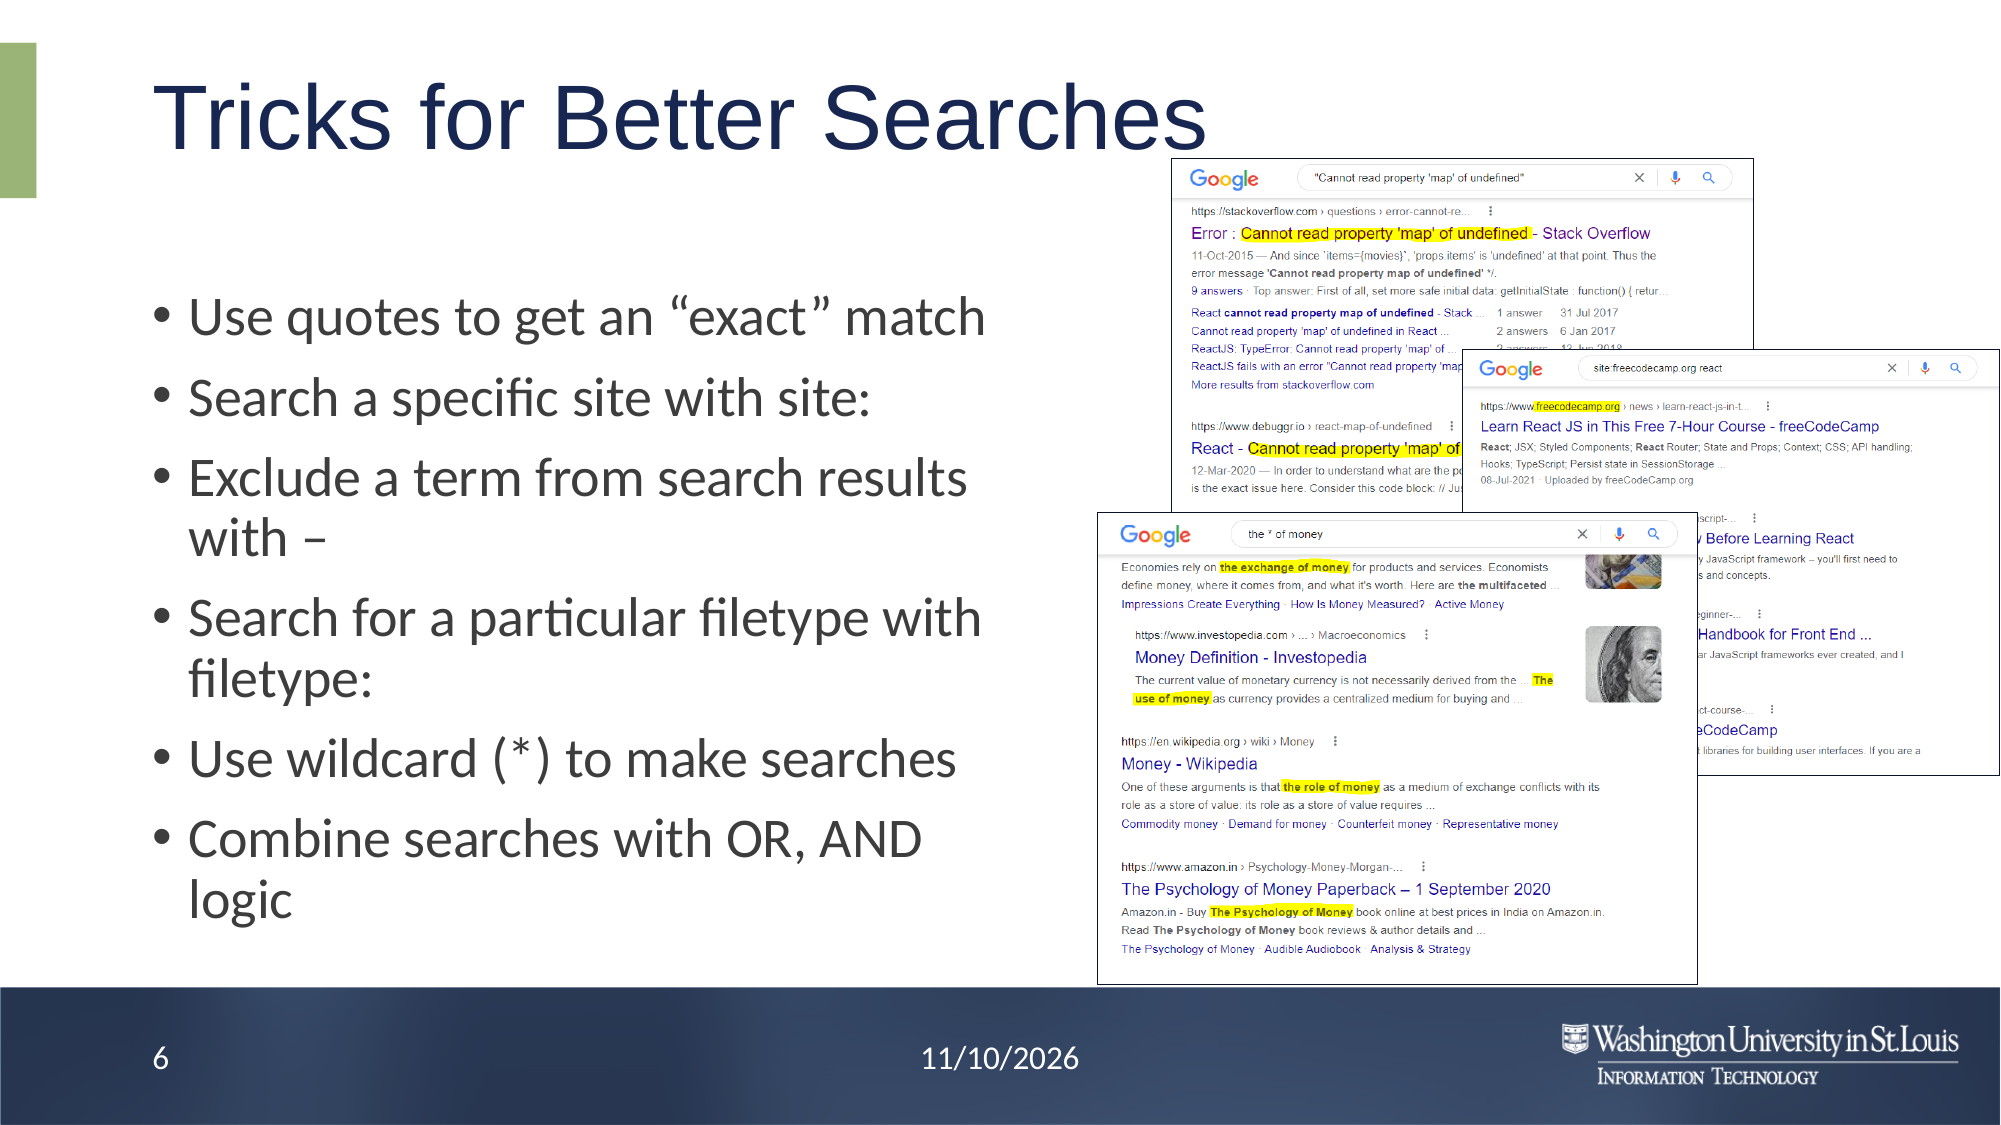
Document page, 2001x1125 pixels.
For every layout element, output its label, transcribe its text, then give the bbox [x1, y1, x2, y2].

picture [0, 0, 2001, 1125]
list Use quotes to get an “exact” match Search a specific site with site: Exclude a term from search results with – Search for a particular filetype with filetype: Use wildcard (*) to make searches Combine searches with OR, AND logic [137, 280, 1052, 944]
slide_number 5 [137, 1026, 588, 1087]
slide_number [774, 1026, 1225, 1087]
title Tricks for Better Searches [137, 43, 1863, 197]
